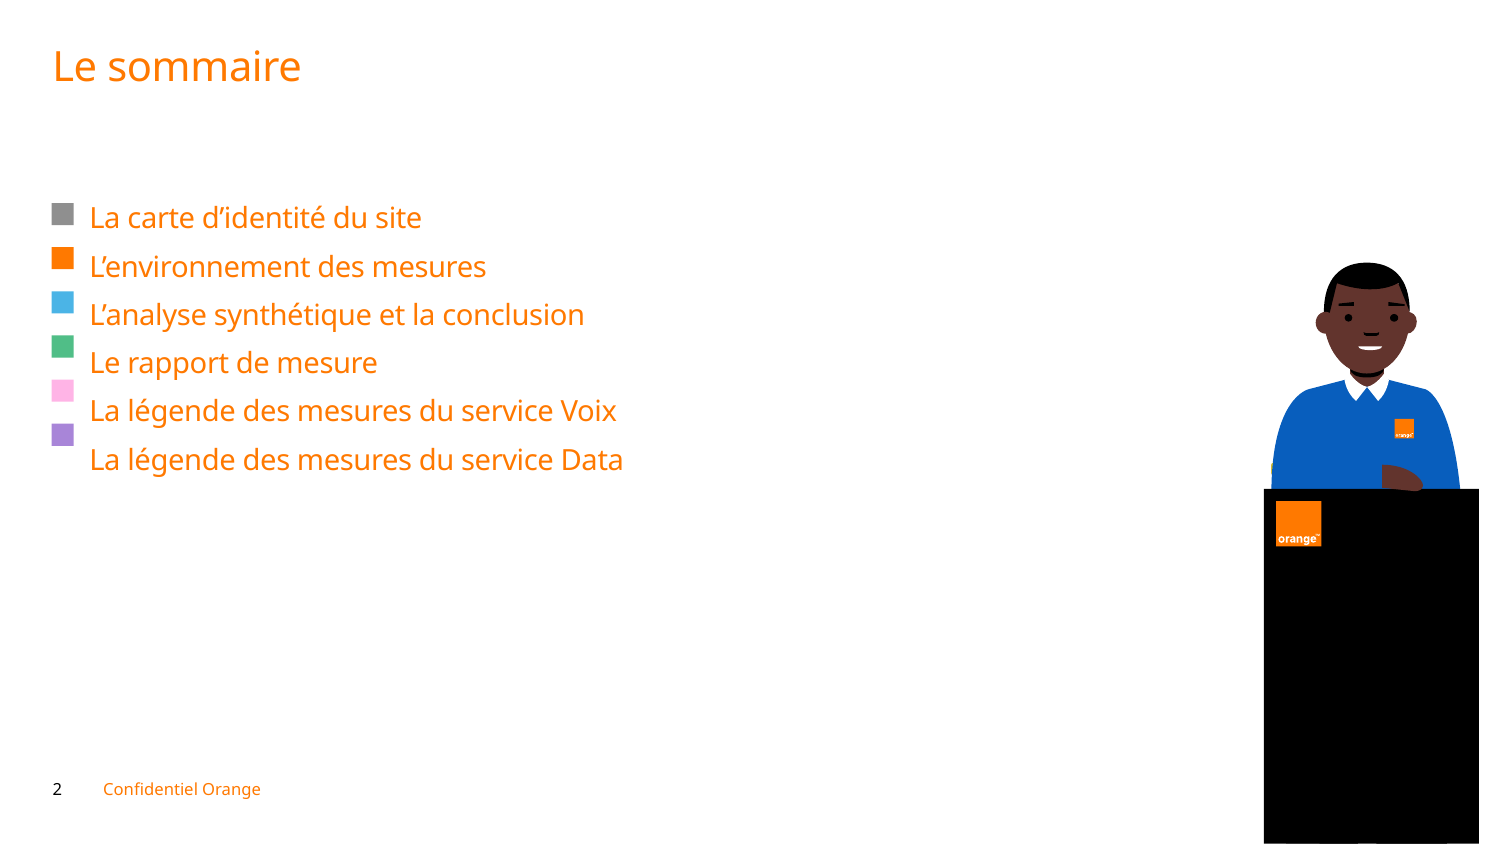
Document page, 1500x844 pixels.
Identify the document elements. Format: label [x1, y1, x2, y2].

text_box [224, 293, 1276, 551]
